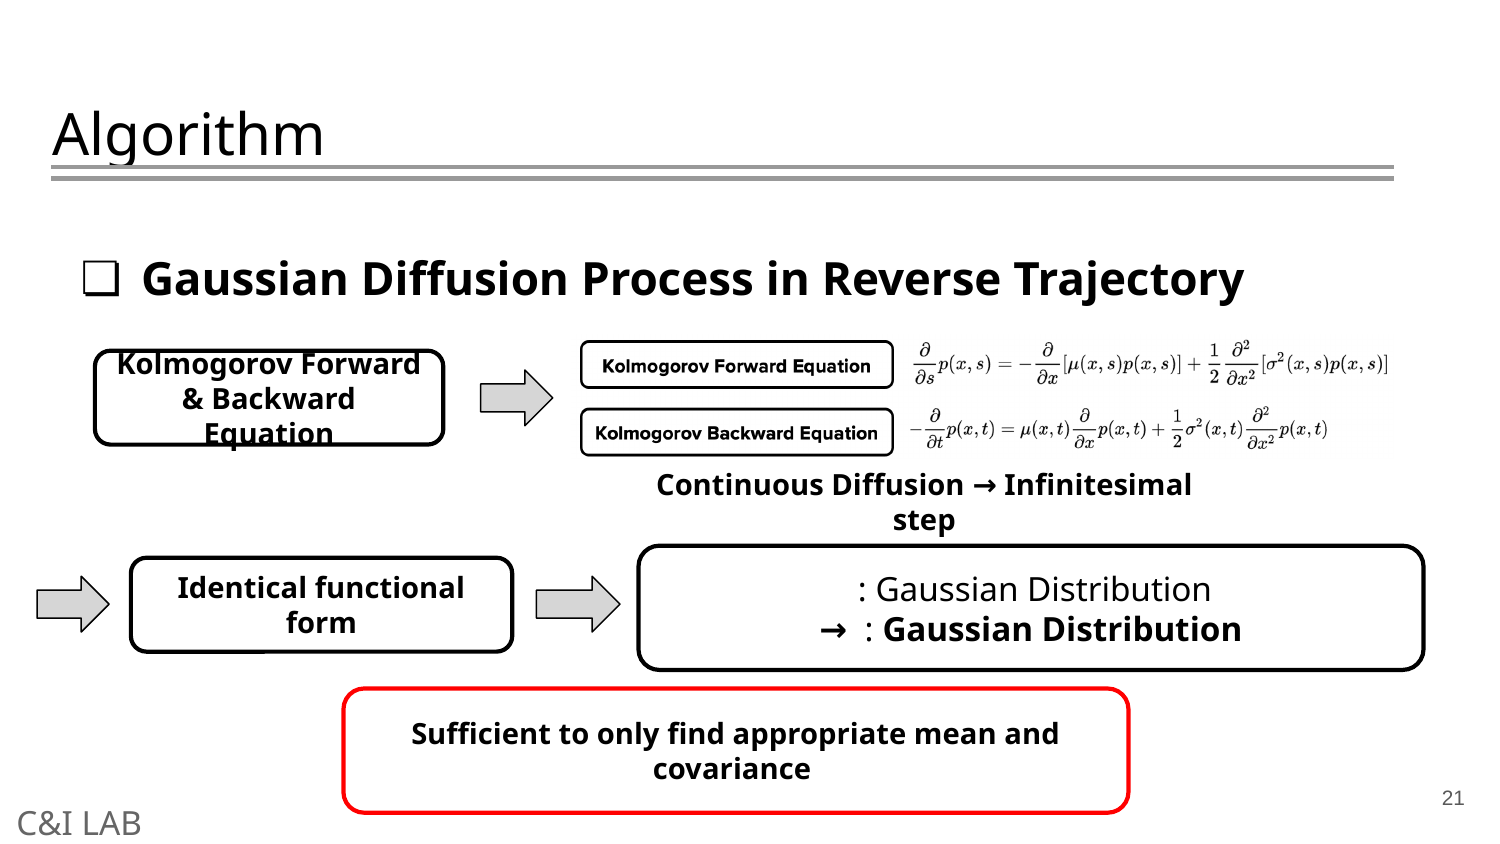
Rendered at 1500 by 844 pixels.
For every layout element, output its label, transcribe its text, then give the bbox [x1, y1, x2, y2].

text_box C&I LAB [1, 801, 1500, 844]
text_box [50, 166, 1395, 179]
text_box Identical functional form [128, 555, 515, 654]
title Algorithm [37, 81, 1435, 176]
picture [570, 334, 1395, 460]
list Gaussian Diffusion Process in Reverse Trajectory [51, 226, 1449, 321]
text_box [534, 574, 623, 634]
text_box Continuous Diffusion → Infinitesimal step [636, 468, 1213, 544]
text_box Sufficient to only find appropriate mean and covariance [341, 686, 1131, 815]
text_box [478, 368, 555, 428]
text_box [34, 574, 112, 634]
slide_number 21 [1389, 764, 1480, 801]
text_box Kolmogorov Forward & Backward Equation [92, 348, 446, 447]
